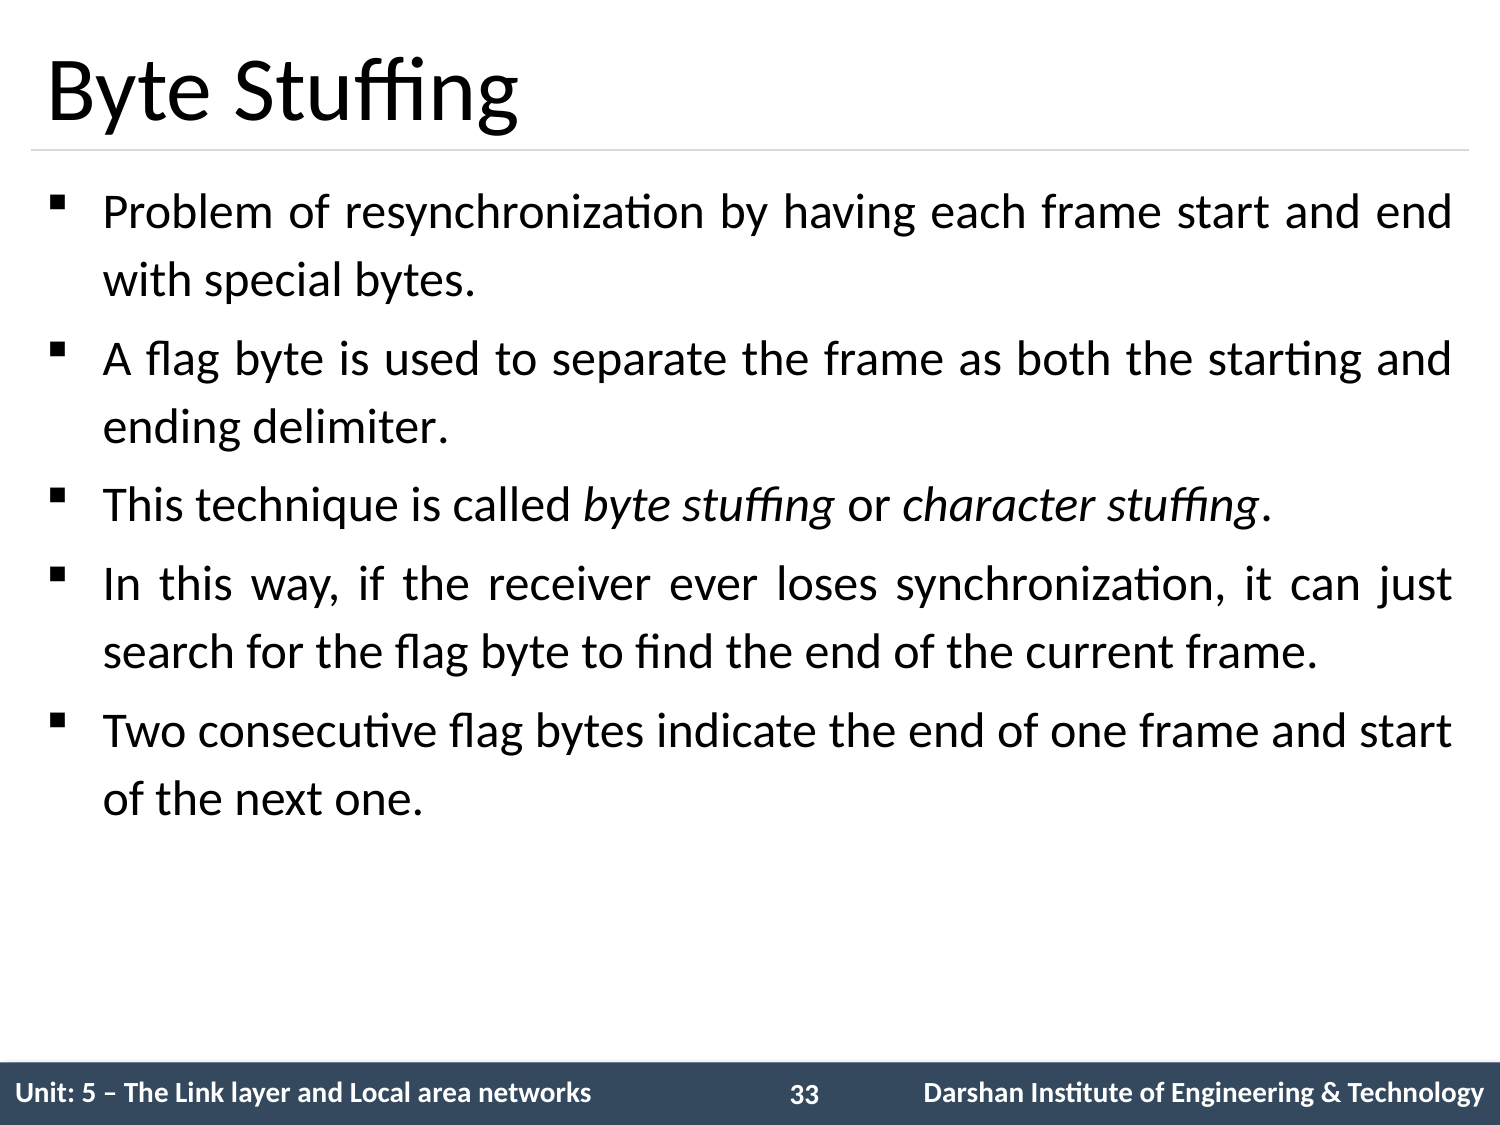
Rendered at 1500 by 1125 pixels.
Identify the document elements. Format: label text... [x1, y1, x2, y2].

list Problem of resynchronization by having each frame start and end with special bytes. A flag byte is used to separate the frame as both the starting and ending delimiter. This technique is called byte stuffing or character stuffing. In this way, if the receiver ever loses synchronization, it can just search for the flag byte to find the end of the current frame. Two consecutive flag bytes indicate the end of one frame and start of the next one. [31, 162, 1469, 1038]
title Byte Stuffing [31, 17, 1469, 150]
